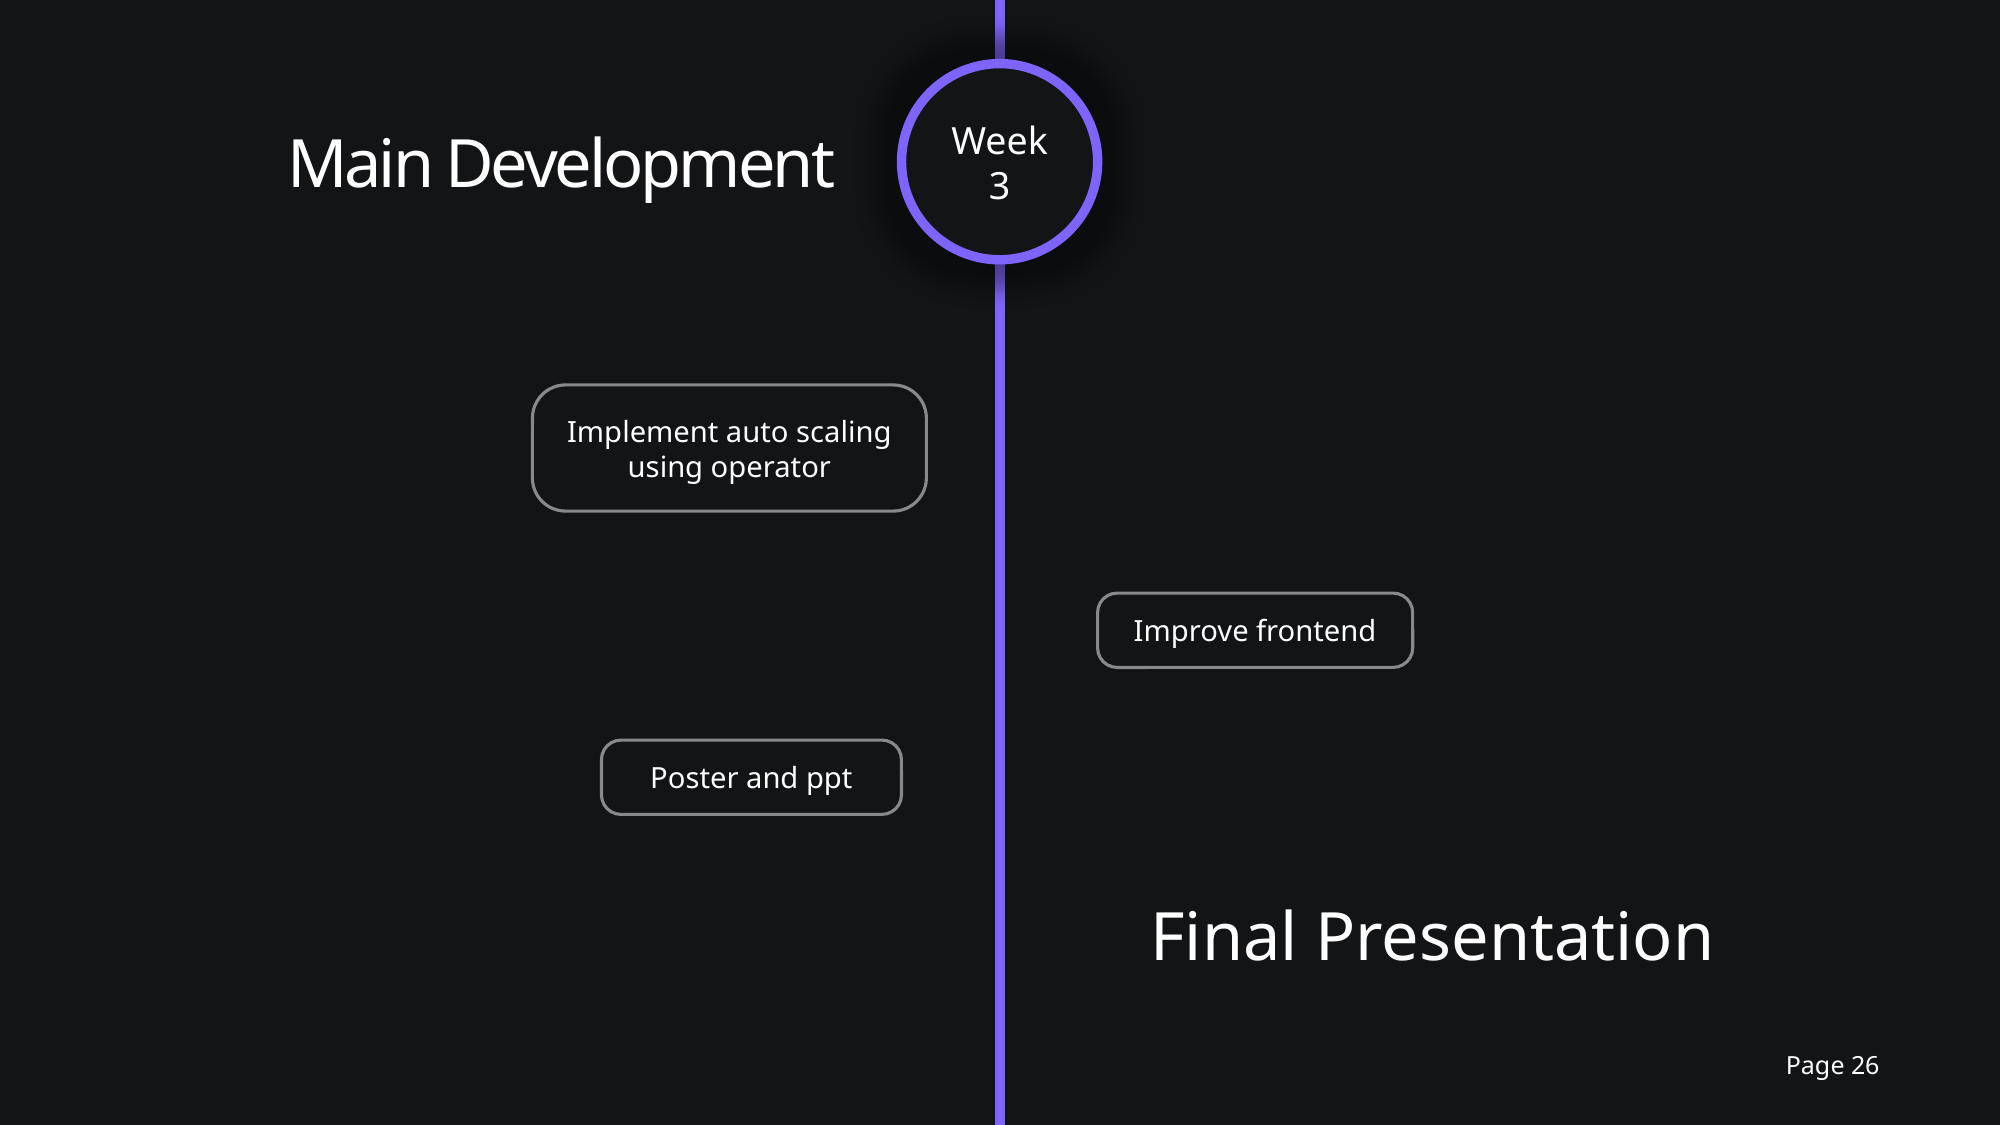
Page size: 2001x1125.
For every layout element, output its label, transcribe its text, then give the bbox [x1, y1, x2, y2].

text_box Implement auto scaling using operator [531, 383, 928, 513]
text_box Final Presentation [1135, 862, 1817, 982]
text_box Main Development [272, 113, 867, 209]
text_box Poster and ppt [600, 739, 903, 816]
text_box Improve frontend [1096, 592, 1414, 669]
text_box Week 3 [1001, 63, 1099, 261]
text_box Week 3 [901, 63, 999, 261]
